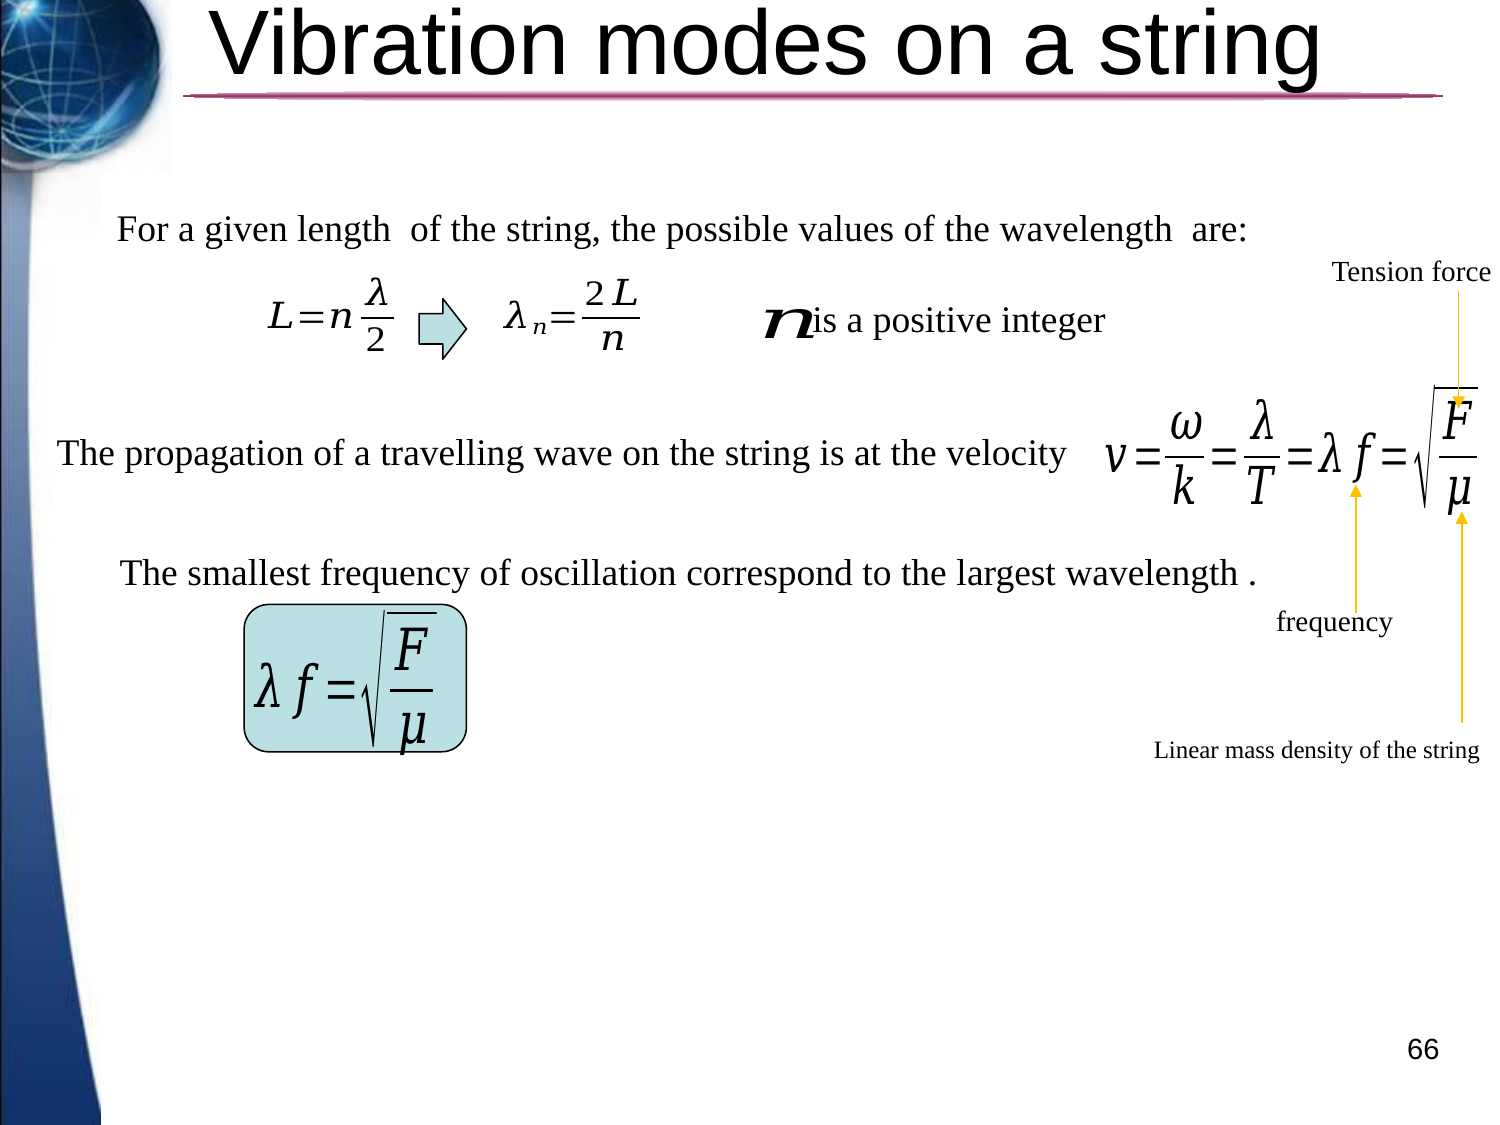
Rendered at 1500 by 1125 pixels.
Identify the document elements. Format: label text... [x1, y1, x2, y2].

text_box is a positive integer [797, 288, 1121, 348]
slide_number 66 [1104, 1022, 1455, 1092]
text_box Tension force [1316, 244, 1500, 295]
text_box [244, 604, 467, 752]
text_box The propagation of a travelling wave on the string is at the velocity [41, 420, 1103, 481]
picture [0, 0, 172, 1125]
text_box [419, 298, 467, 360]
text_box frequency [1261, 595, 1409, 645]
text_box Linear mass density of the string [1139, 726, 1500, 771]
title Vibration modes on a string [104, 0, 1455, 163]
